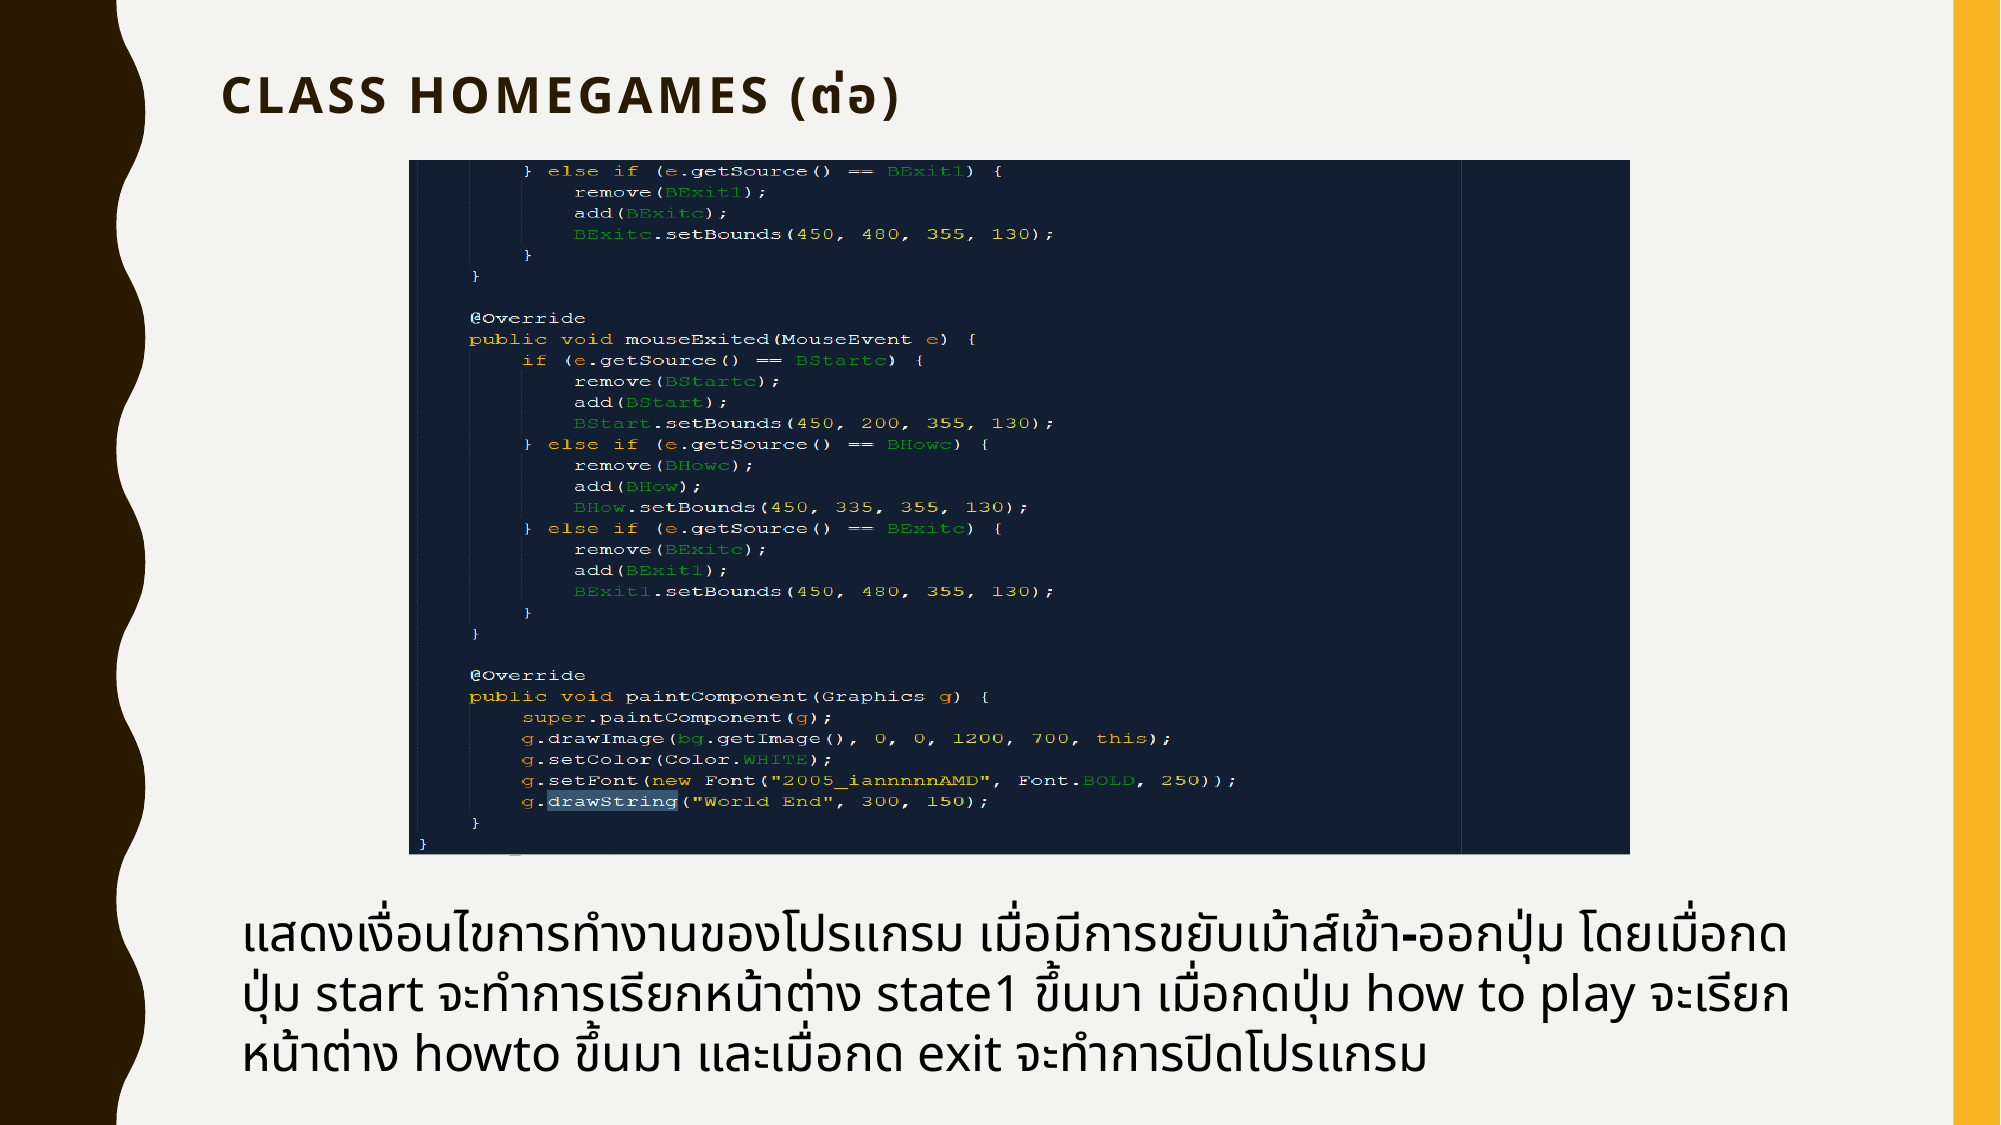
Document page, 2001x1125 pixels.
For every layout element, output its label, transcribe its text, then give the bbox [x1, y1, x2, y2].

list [409, 160, 1630, 856]
title Class homegames (ต่อ) [205, 62, 1875, 161]
text_box แสดงเงื่อนไขการทำงานของโปรแกรม เมื่อมีการขยับเม้าส์เข้า-ออกปุ่ม โดยเมื่อกด ปุ่ม start จะทำการเรียกหน้าต่าง state1 ขึ้นมา เมื่อกดปุ่ม how to play จะเรียกหน้าต่าง howto ขึ้นมา และเมื่อกด exit จะทำการปิดโปรแกรม [226, 893, 1875, 1125]
